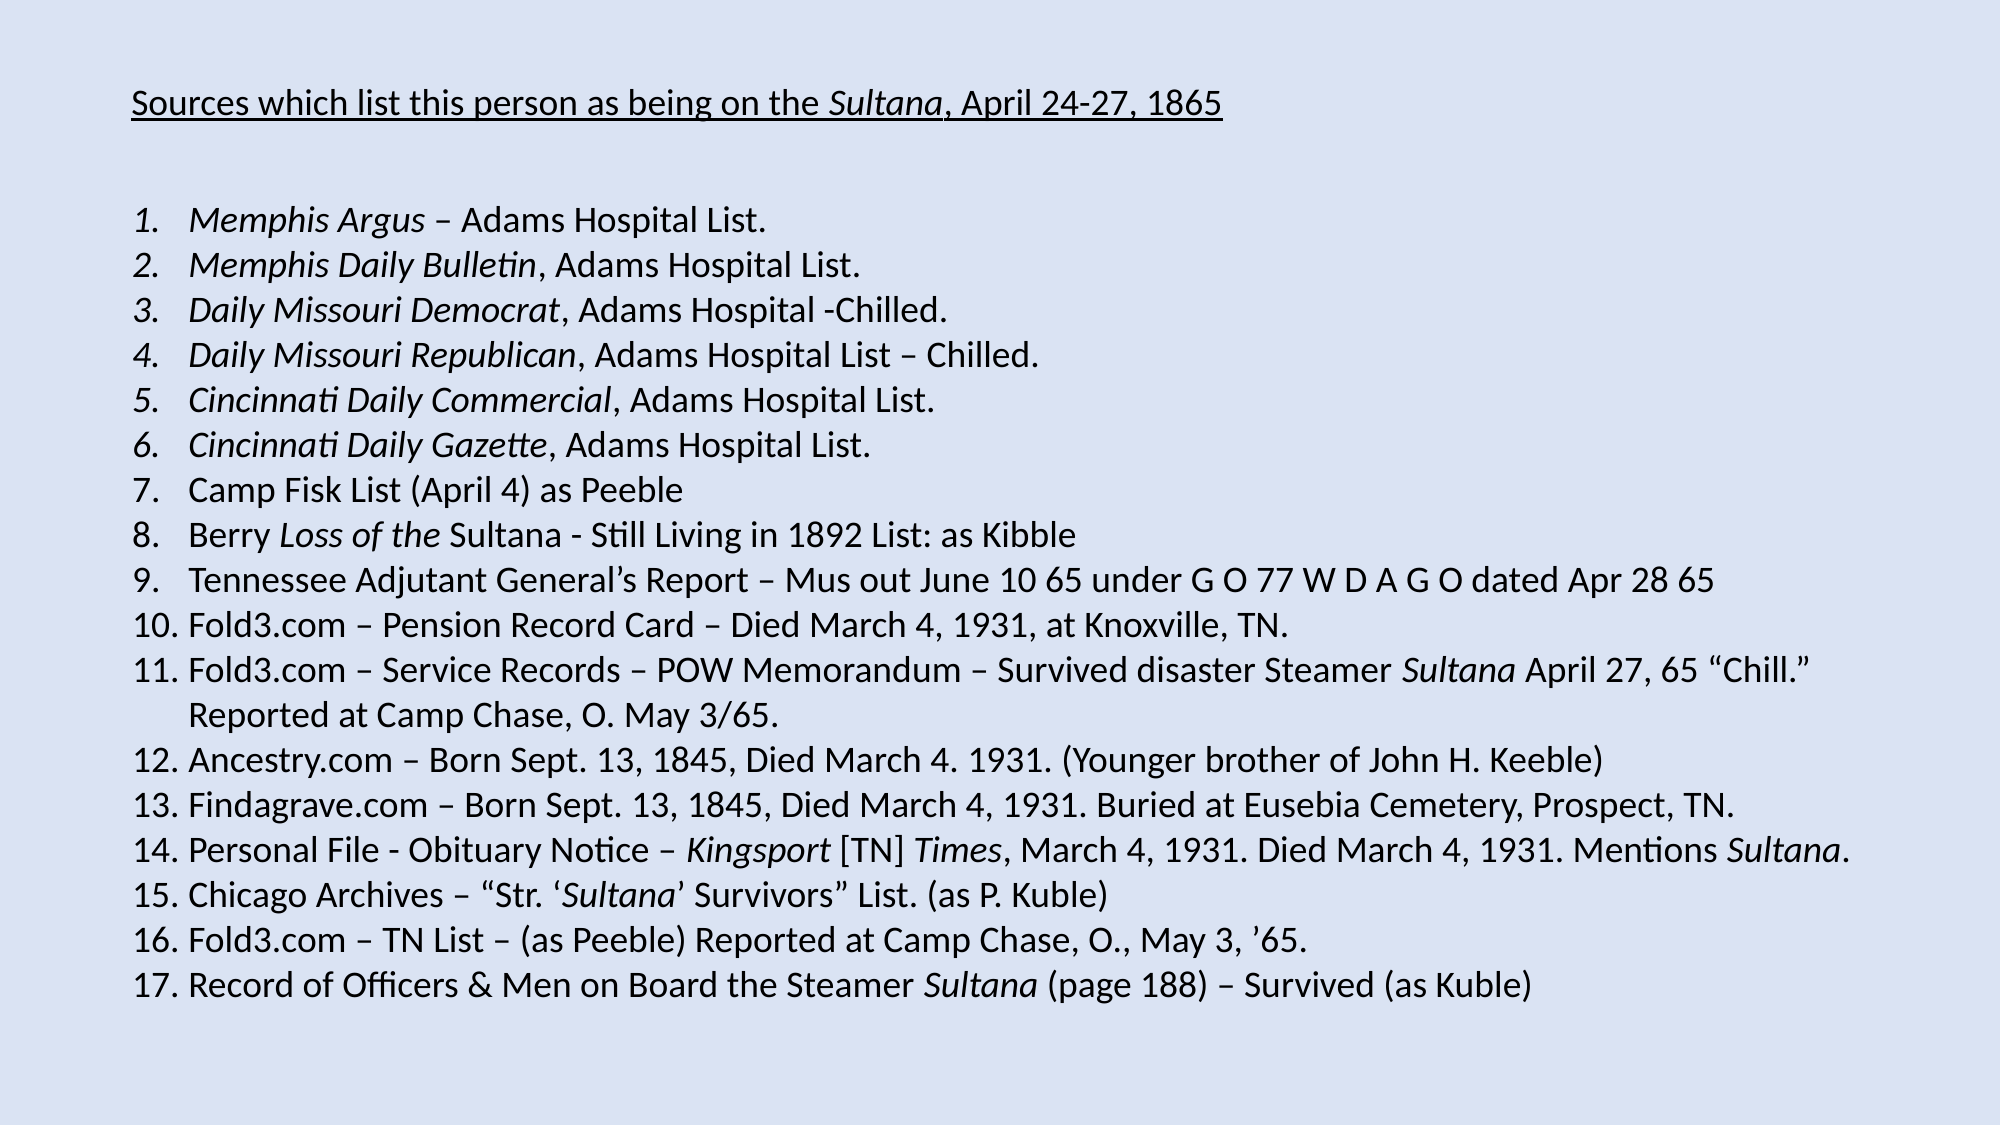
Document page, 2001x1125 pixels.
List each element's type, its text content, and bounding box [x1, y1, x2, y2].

text_box Sources which list this person as being on the Sultana, April 24-27, 1865 [116, 71, 1407, 131]
text_box Memphis Argus – Adams Hospital List. Memphis Daily Bulletin, Adams Hospital List. Daily Missouri Democrat, Adams Hospital -Chilled. Daily Missouri Republican, Adams Hospital List – Chilled. Cincinnati Daily Commercial, Adams Hospital List. Cincinnati Daily Gazette, Adams Hospital List. Camp Fisk List (April 4) as Peeble Berry Loss of the Sultana - Still Living in 1892 List: as Kibble Tennessee Adjutant General’s Report – Mus out June 10 65 under G O 77 W D A G O dated Apr 28 65 Fold3.com – Pension Record Card – Died March 4, 1931, at Knoxville, TN. Fold3.com – Service Records – POW Memorandum – Survived disaster Steamer Sultana April 27, 65 “Chill.” Reported at Camp Chase, O. May 3/65. Ancestry.com – Born Sept. 13, 1845, Died March 4. 1931. (Younger brother of John H. Keeble) Findagrave.com – Born Sept. 13, 1845, Died March 4, 1931. Buried at Eusebia Cemetery, Prospect, TN. Personal File - Obituary Notice – Kingsport [TN] Times, March 4, 1931. Died March 4, 1931. Mentions Sultana. Chicago Archives – “Str. ‘Sultana’ Survivors” List. (as P. Kuble) Fold3.com – TN List – (as Peeble) Reported at Camp Chase, O., May 3, ’65. Record of Officers & Men on Board the Steamer Sultana (page 188) – Survived (as Kuble) [117, 187, 1901, 1013]
